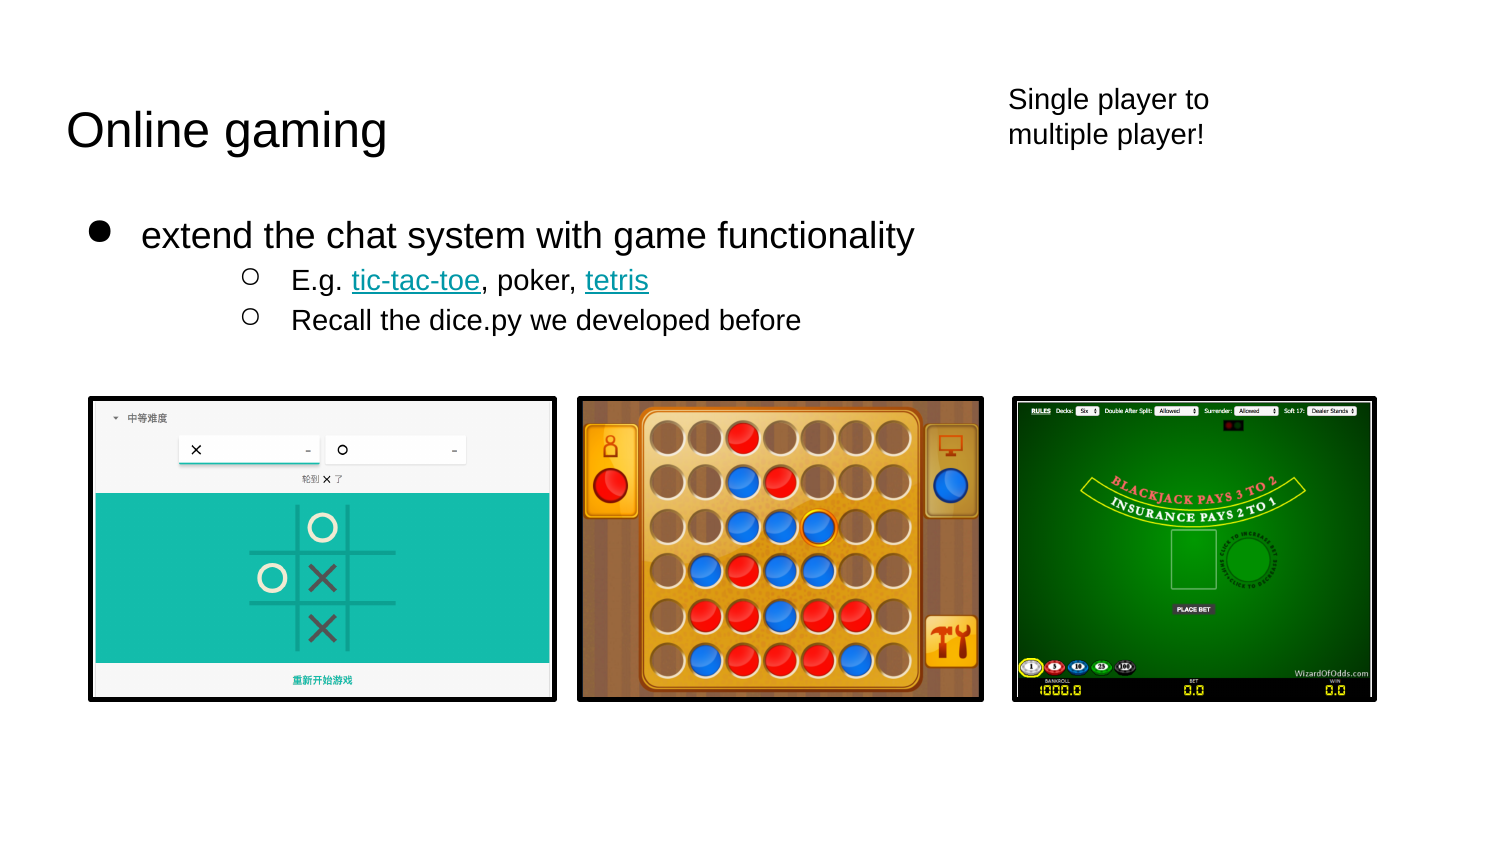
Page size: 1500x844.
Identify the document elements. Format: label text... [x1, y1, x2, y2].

list extend the chat system with game functionality E.g. tic-tac-toe, poker, tetris Recall the dice.py we developed before [51, 189, 969, 327]
title Online gaming [51, 72, 1449, 167]
text_box Single player to multiple player! [993, 72, 1285, 158]
picture [581, 400, 980, 698]
picture [1016, 400, 1373, 698]
picture [92, 400, 553, 698]
